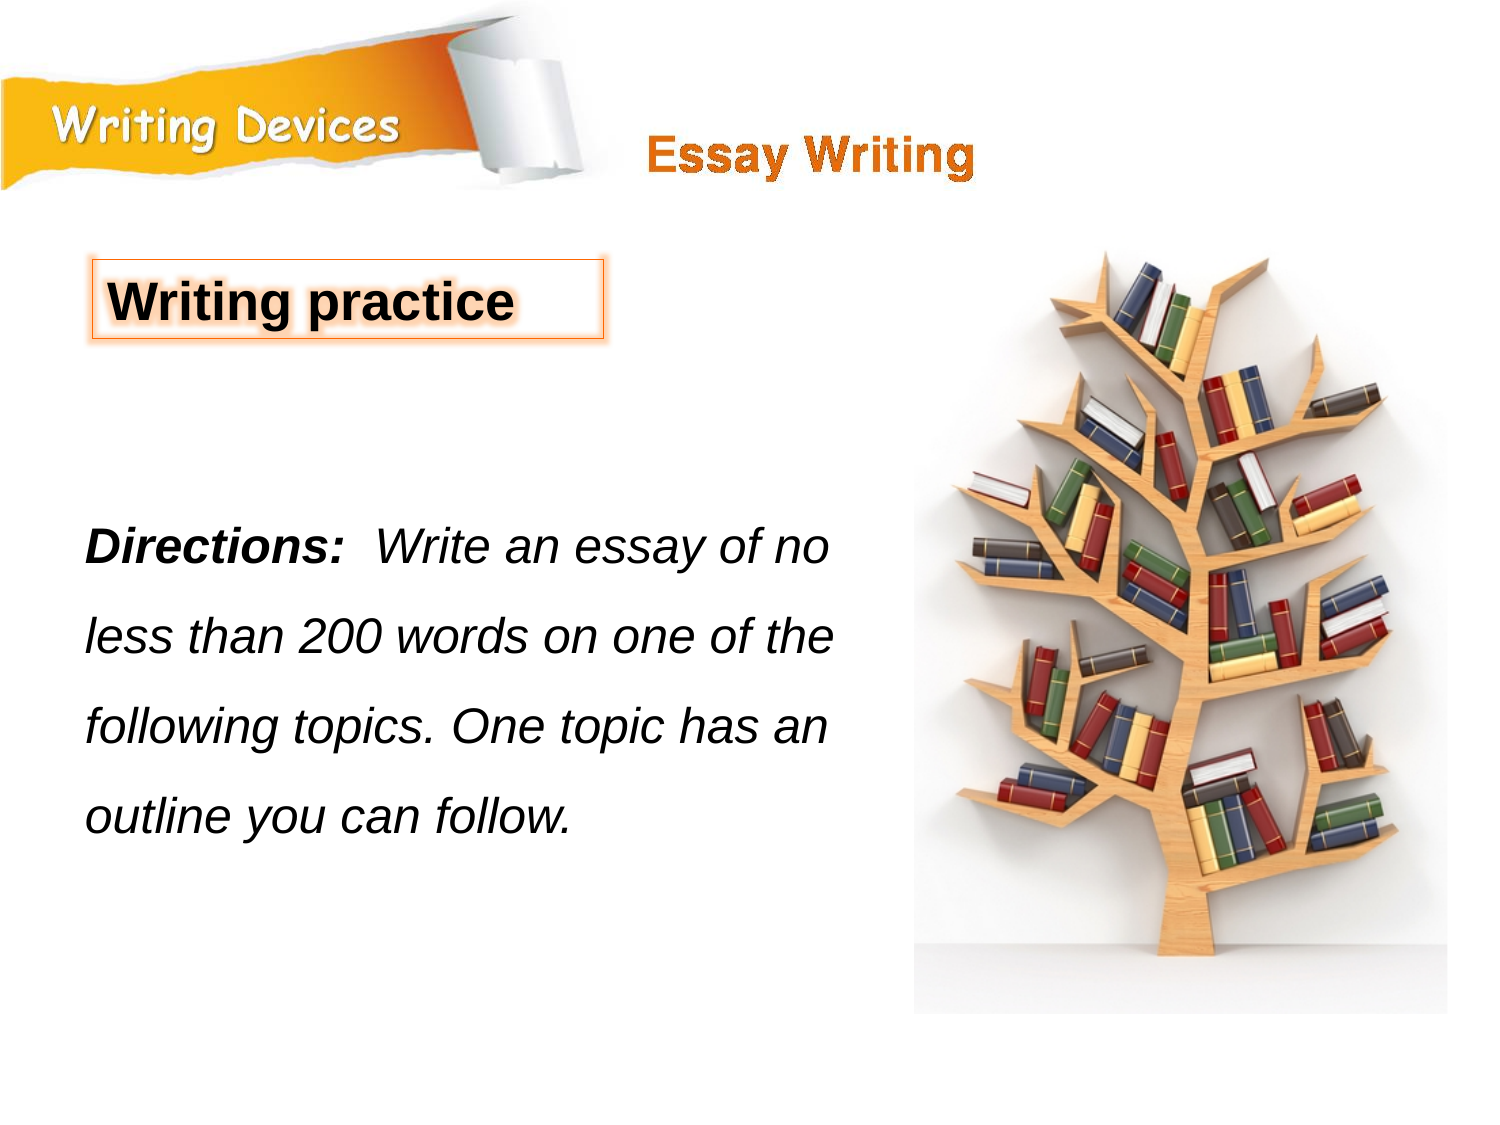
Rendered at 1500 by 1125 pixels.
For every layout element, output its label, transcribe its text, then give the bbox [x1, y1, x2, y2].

text_box Directions: Write an essay of no less than 200 words on one of the following topics. One topic has an outline you can follow. [70, 476, 908, 852]
picture [913, 213, 1448, 1015]
text_box Writing practice [92, 259, 604, 339]
picture [0, 0, 1199, 192]
